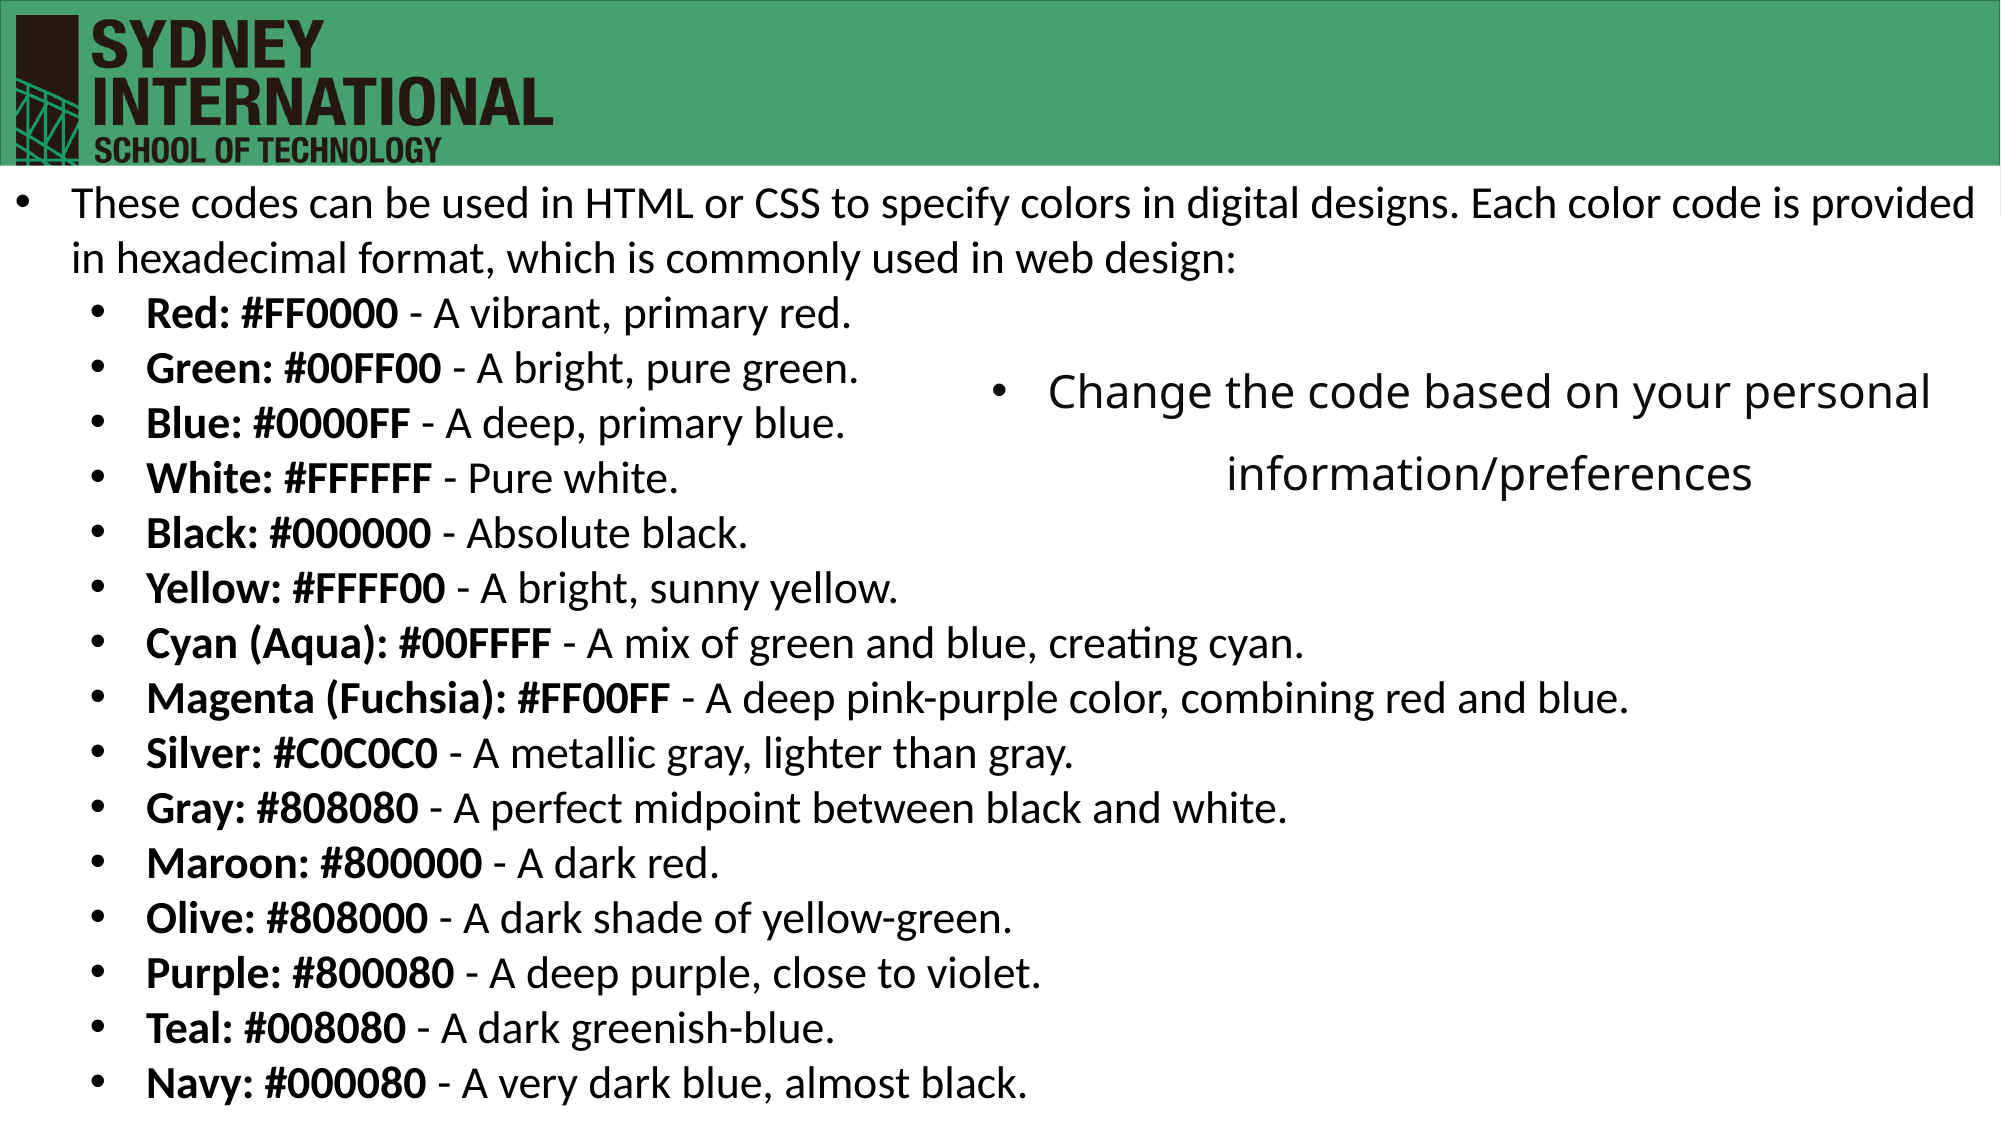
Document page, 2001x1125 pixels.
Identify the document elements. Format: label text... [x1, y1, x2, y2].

picture [16, 15, 554, 165]
text_box These codes can be used in HTML or CSS to specify colors in digital designs. Each color code is provided in hexadecimal format, which is commonly used in web design: Red: #FF0000 - A vibrant, primary red. Green: #00FF00 - A bright, pure green. Blue: #0000FF - A deep, primary blue. White: #FFFFFF - Pure white. Black: #000000 - Absolute black. Yellow: #FFFF00 - A bright, sunny yellow. Cyan (Aqua): #00FFFF - A mix of green and blue, creating cyan. Magenta (Fuchsia): #FF00FF - A deep pink-purple color, combining red and blue. Silver: #C0C0C0 - A metallic gray, lighter than gray. Gray: #808080 - A perfect midpoint between black and white. Maroon: #800000 - A dark red. Olive: #808000 - A dark shade of yellow-green. Purple: #800080 - A deep purple, close to violet. Teal: #008080 - A dark greenish-blue. Navy: #000080 - A very dark blue, almost black. [0, 165, 2000, 1116]
text_box Change the code based on your personal information/preferences [935, 327, 1988, 507]
